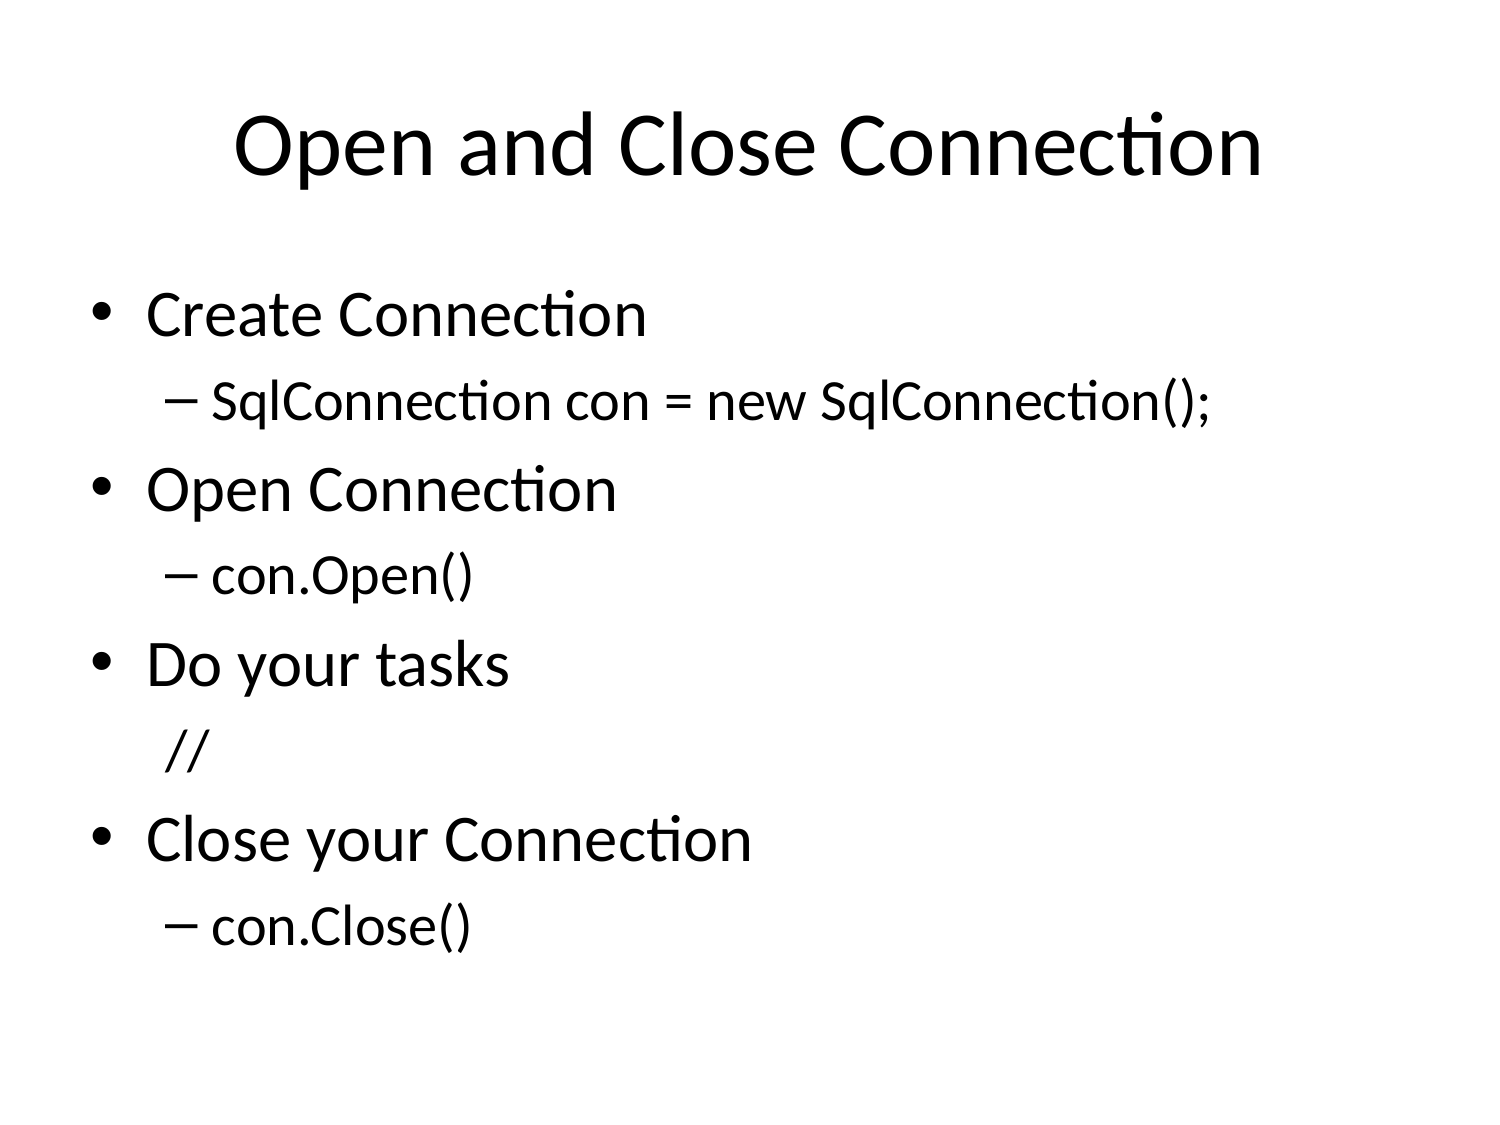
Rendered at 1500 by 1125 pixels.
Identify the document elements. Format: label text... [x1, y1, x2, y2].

list Create Connection SqlConnection con = new SqlConnection(); Open Connection con.Open() Do your tasks // Close your Connection con.Close() [75, 262, 1425, 1005]
title Open and Close Connection [75, 45, 1425, 233]
